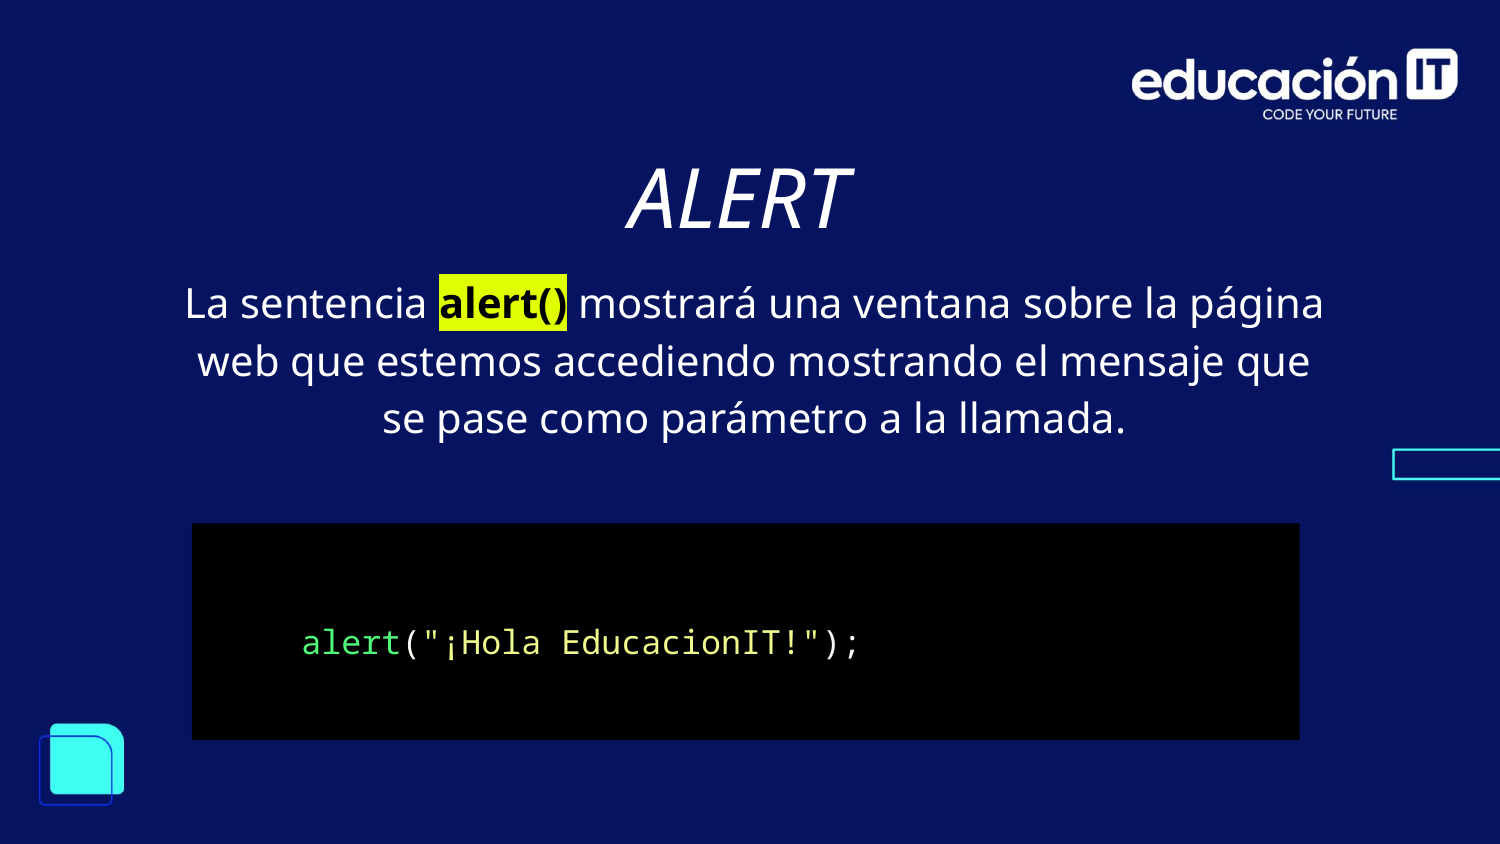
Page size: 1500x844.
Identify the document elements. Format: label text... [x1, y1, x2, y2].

text_box alert("¡Hola EducacionIT!"); [191, 523, 1300, 741]
text_box ALERT [177, 140, 1300, 250]
picture [0, 0, 1500, 844]
text_box La sentencia alert() mostrará una ventana sobre la página web que estemos accediendo mostrando el mensaje que se pase como parámetro a la llamada. [156, 254, 1353, 529]
